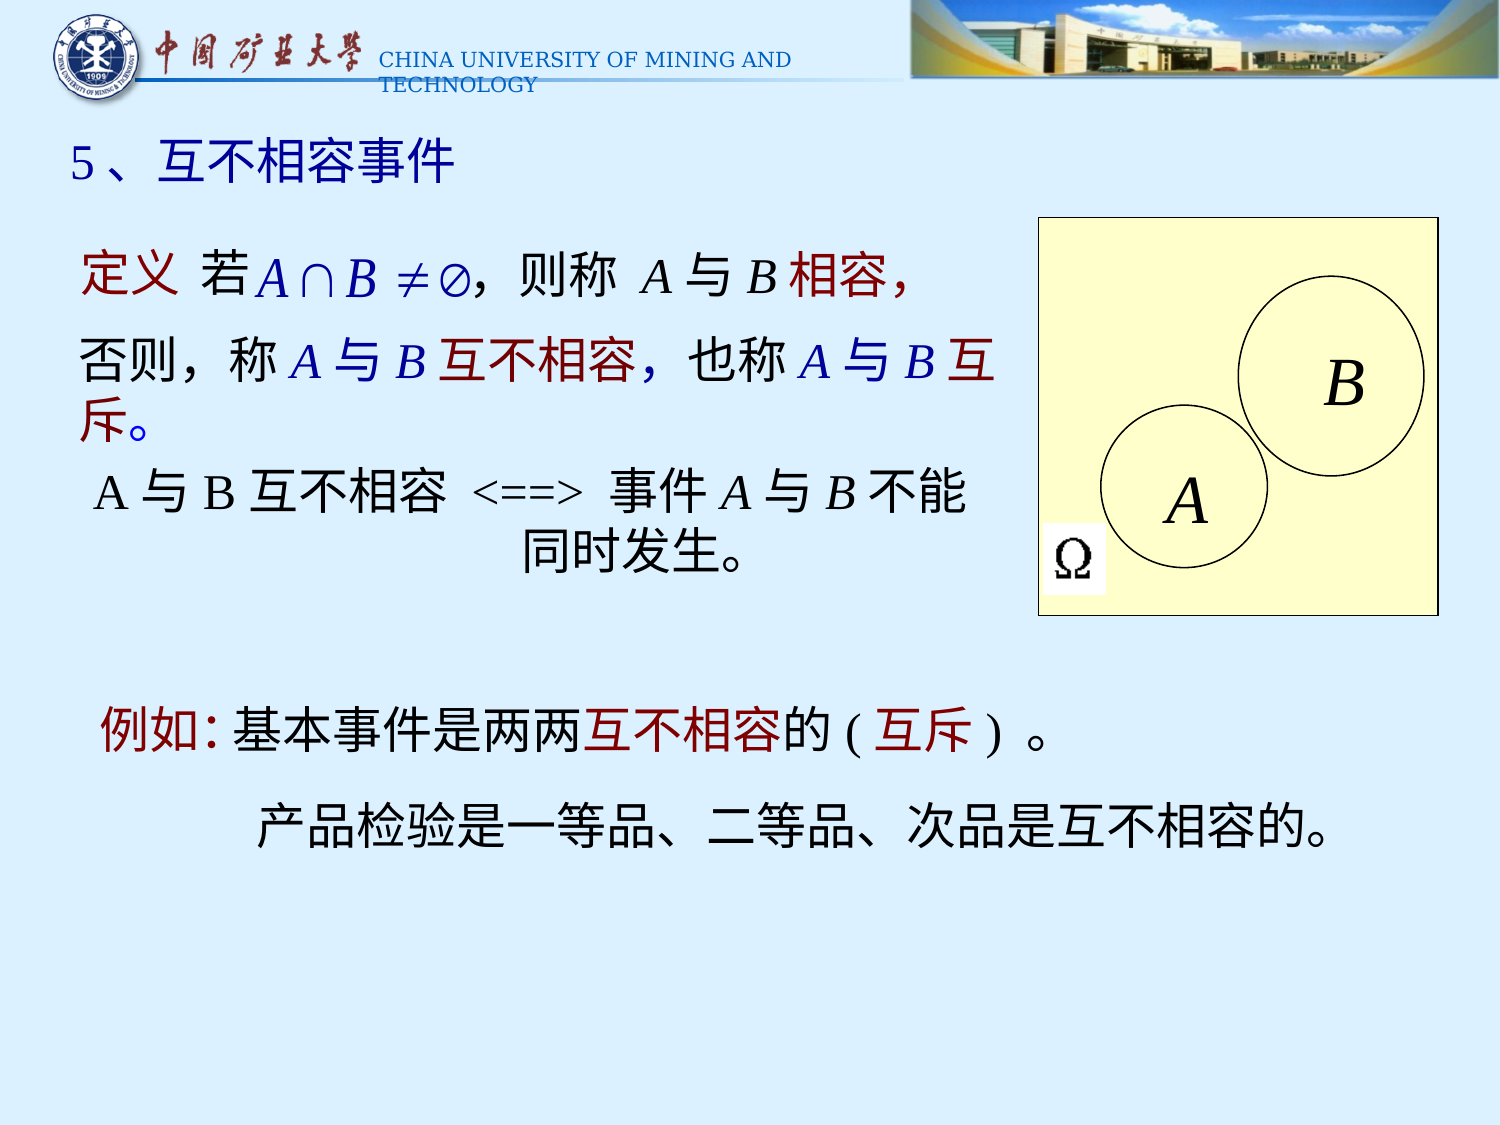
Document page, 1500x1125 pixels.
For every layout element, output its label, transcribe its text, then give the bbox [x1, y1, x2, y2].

text_box 产品检验是一等品、二等品、次品是互不相容的。 [242, 787, 1372, 863]
text_box 例如： [84, 691, 218, 767]
text_box 否则，称A与B互不相容，也称A与B互斥。 [78, 328, 1027, 456]
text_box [244, 243, 487, 313]
text_box 基本事件是两两互不相容的(互斥) 。 [218, 691, 1092, 767]
text_box ，则称 A与B相容， [453, 236, 954, 312]
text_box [1038, 217, 1439, 616]
text_box 若 [185, 234, 266, 310]
title 5、互不相容事件 [0, 122, 539, 223]
text_box A与B互不相容 <==> 事件A与B不能 同时发生。 [78, 451, 1032, 587]
picture [912, 0, 1497, 77]
picture [49, 10, 150, 111]
text_box 定义 [65, 234, 185, 310]
